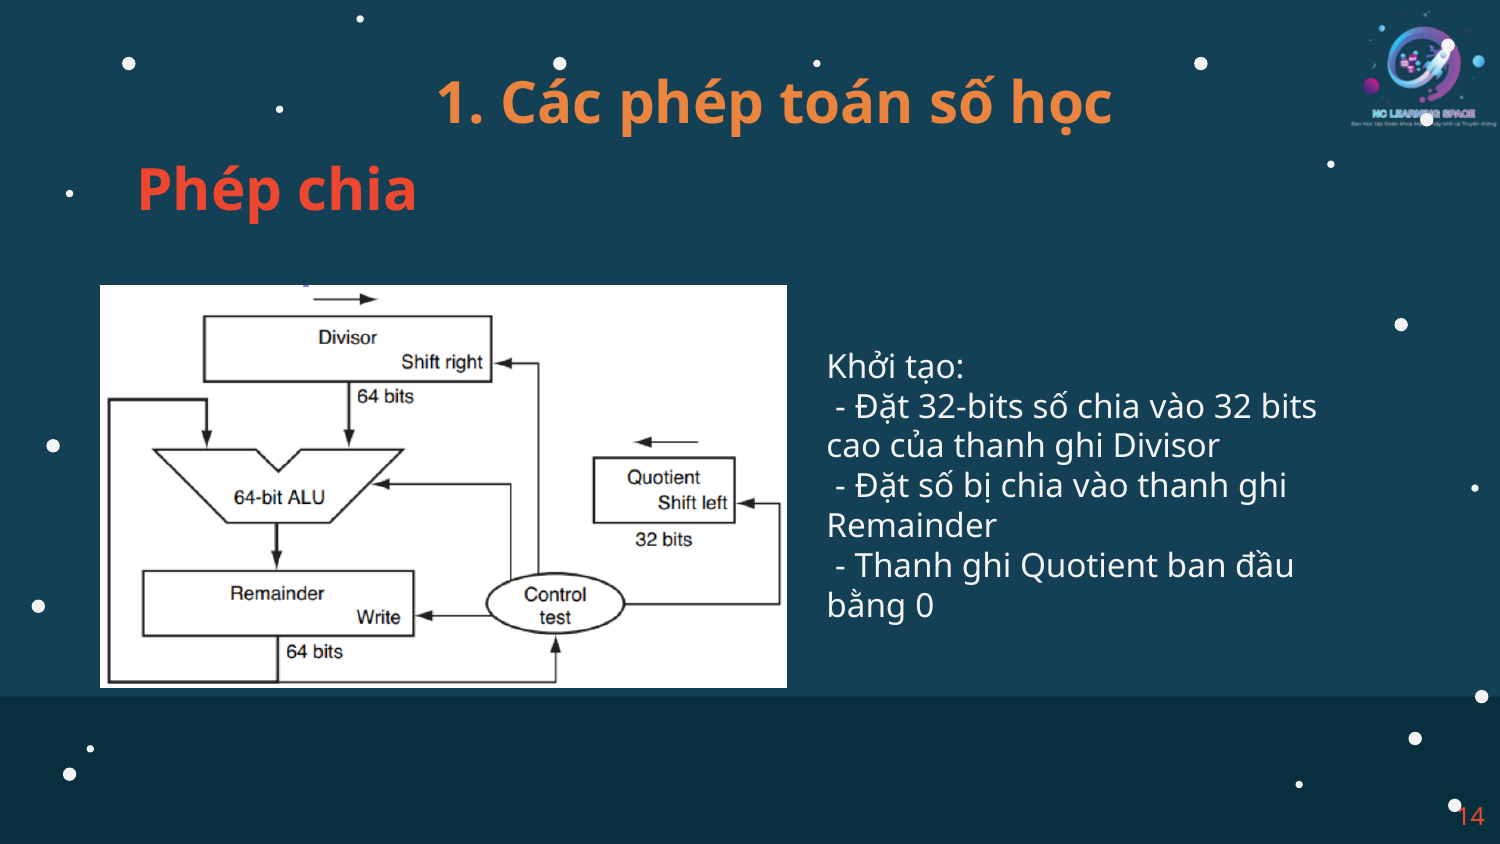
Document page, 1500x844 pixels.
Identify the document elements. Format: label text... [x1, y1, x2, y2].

picture [100, 285, 787, 688]
picture [1337, 0, 1500, 156]
slide_number 14 [1162, 794, 1500, 840]
text_box Khởi tạo: - Đặt 32-bits số chia vào 32 bits cao của thanh ghi Divisor - Đặt số bị chia vào thanh ghi Remainder - Thanh ghi Quotient ban đầu bằng 0 [811, 337, 1371, 632]
text_box Phép chia [121, 145, 712, 230]
text_box 1. Các phép toán số học [143, 53, 1407, 148]
